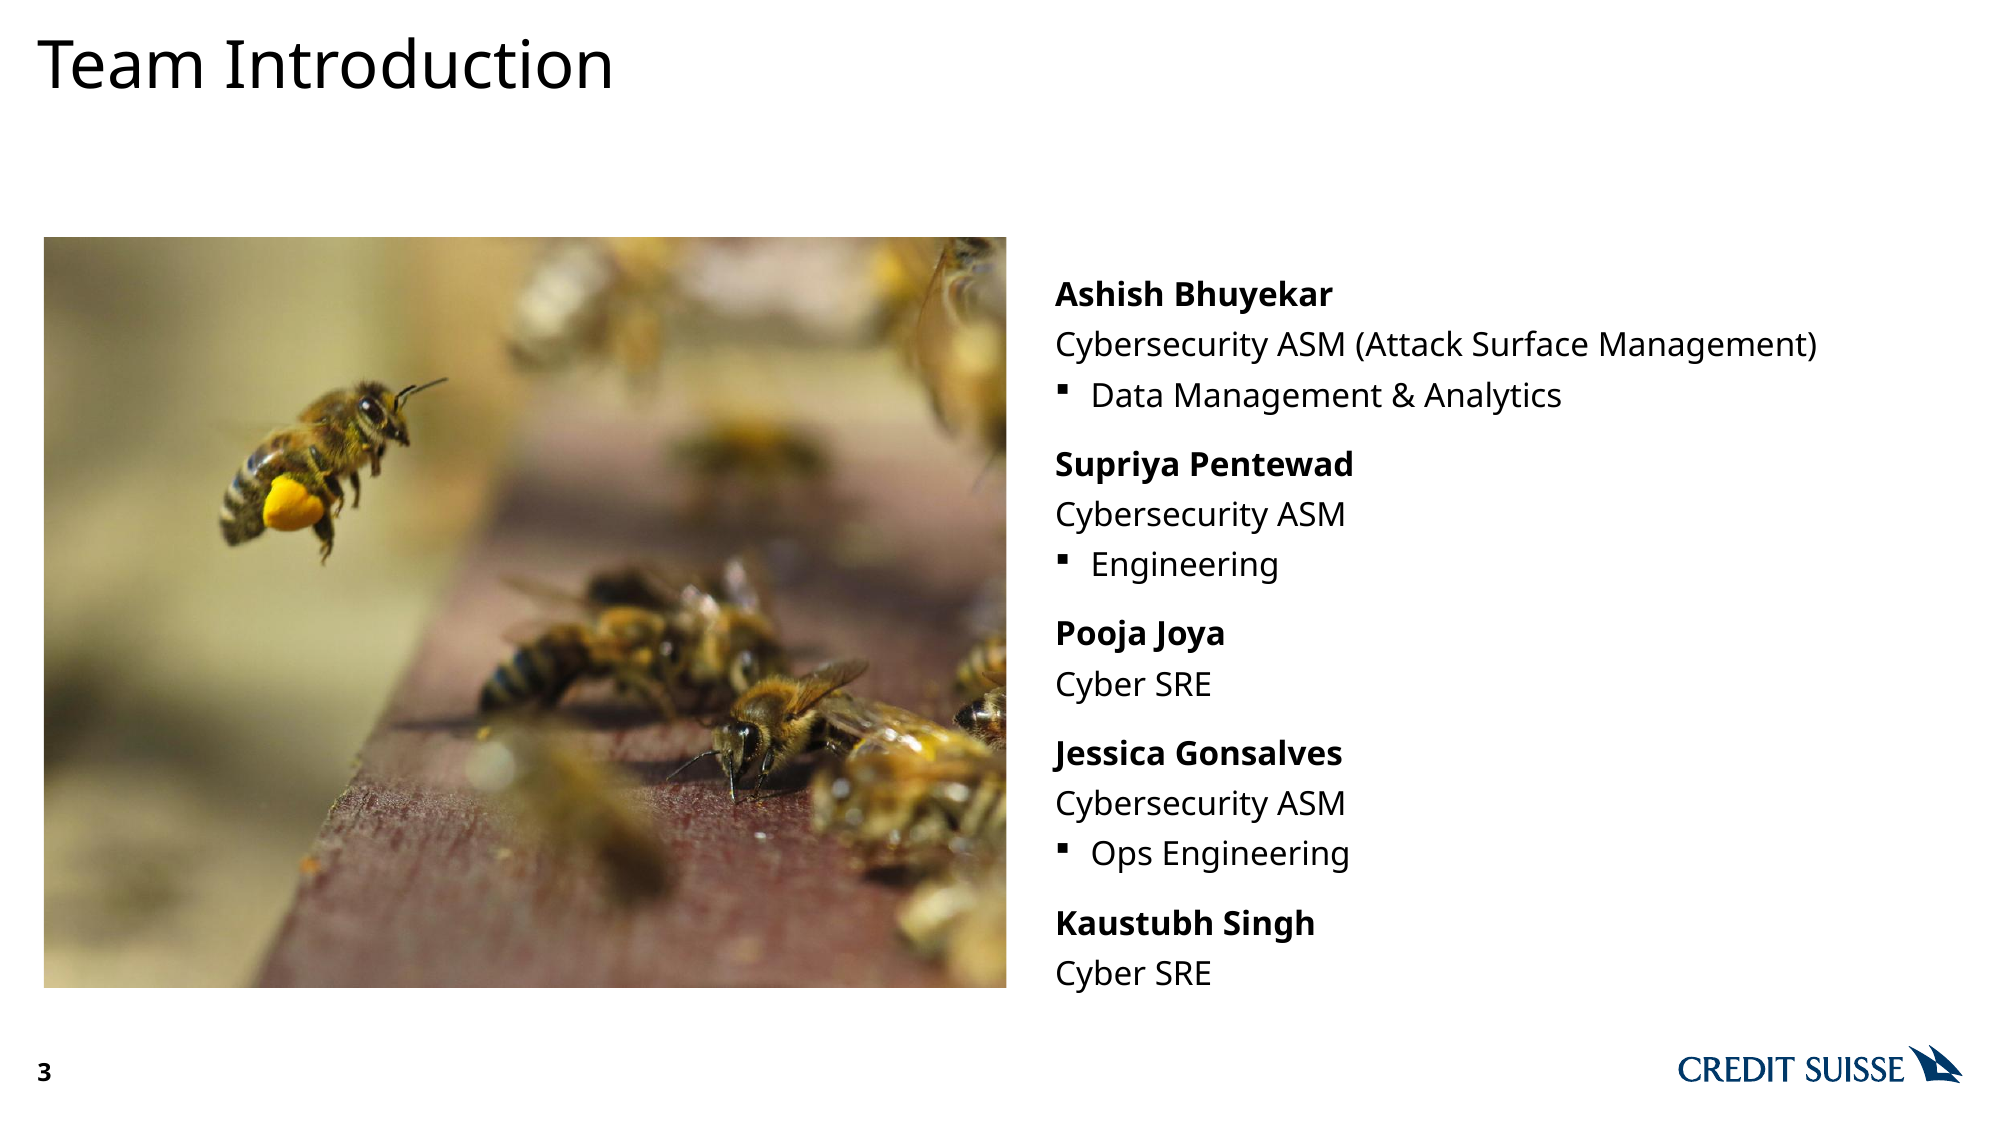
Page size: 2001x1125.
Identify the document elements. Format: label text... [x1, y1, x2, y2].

picture [43, 237, 1007, 988]
title Team Introduction [37, 30, 1963, 104]
slide_number 3 [37, 1057, 97, 1089]
list Ashish Bhuyekar Cybersecurity ASM (Attack Surface Management) Data Management & Analytics Supriya Pentewad Cybersecurity ASM Engineering Pooja Joya Cyber SRE Jessica Gonsalves Cybersecurity ASM Ops Engineering Kaustubh Singh Cyber SRE [1055, 273, 2000, 988]
